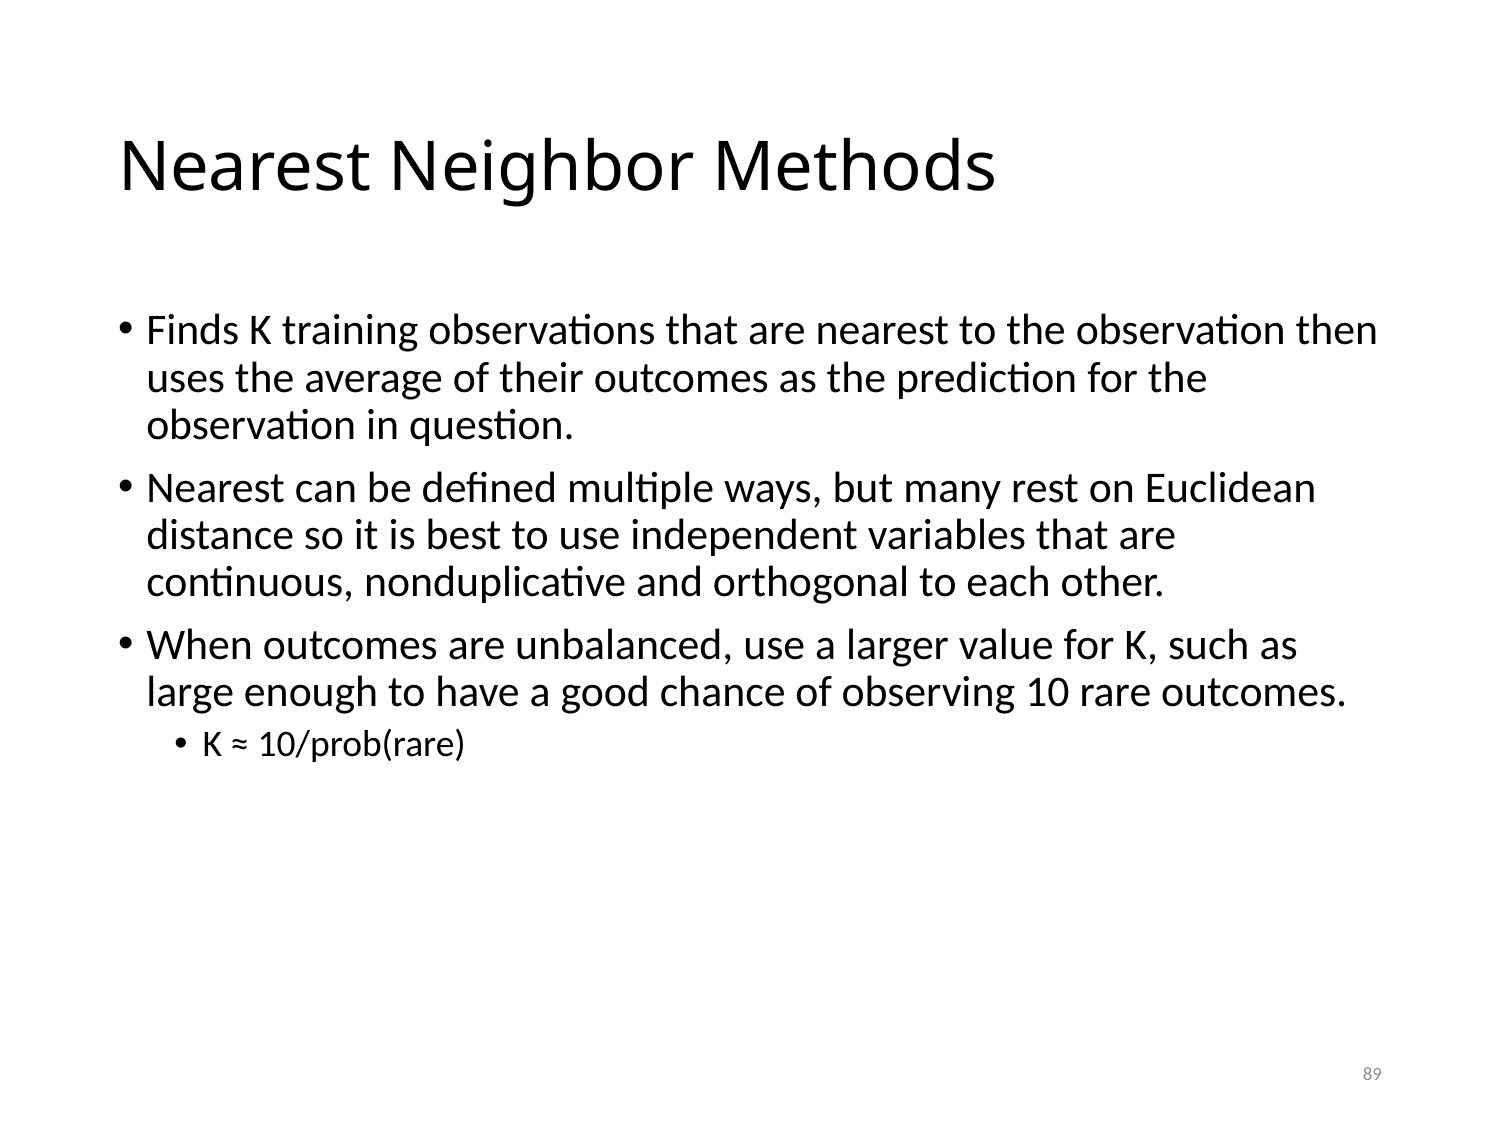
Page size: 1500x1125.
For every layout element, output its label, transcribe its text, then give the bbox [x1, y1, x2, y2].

list Finds K training observations that are nearest to the observation then uses the average of their outcomes as the prediction for the observation in question. Nearest can be defined multiple ways, but many rest on Euclidean distance so it is best to use independent variables that are continuous, nonduplicative and orthogonal to each other. When outcomes are unbalanced, use a larger value for K, such as large enough to have a good chance of observing 10 rare outcomes. K ≈ 10/prob(rare) [103, 299, 1397, 1014]
title Nearest Neighbor Methods [103, 59, 1397, 278]
slide_number 89 [1059, 1042, 1397, 1103]
